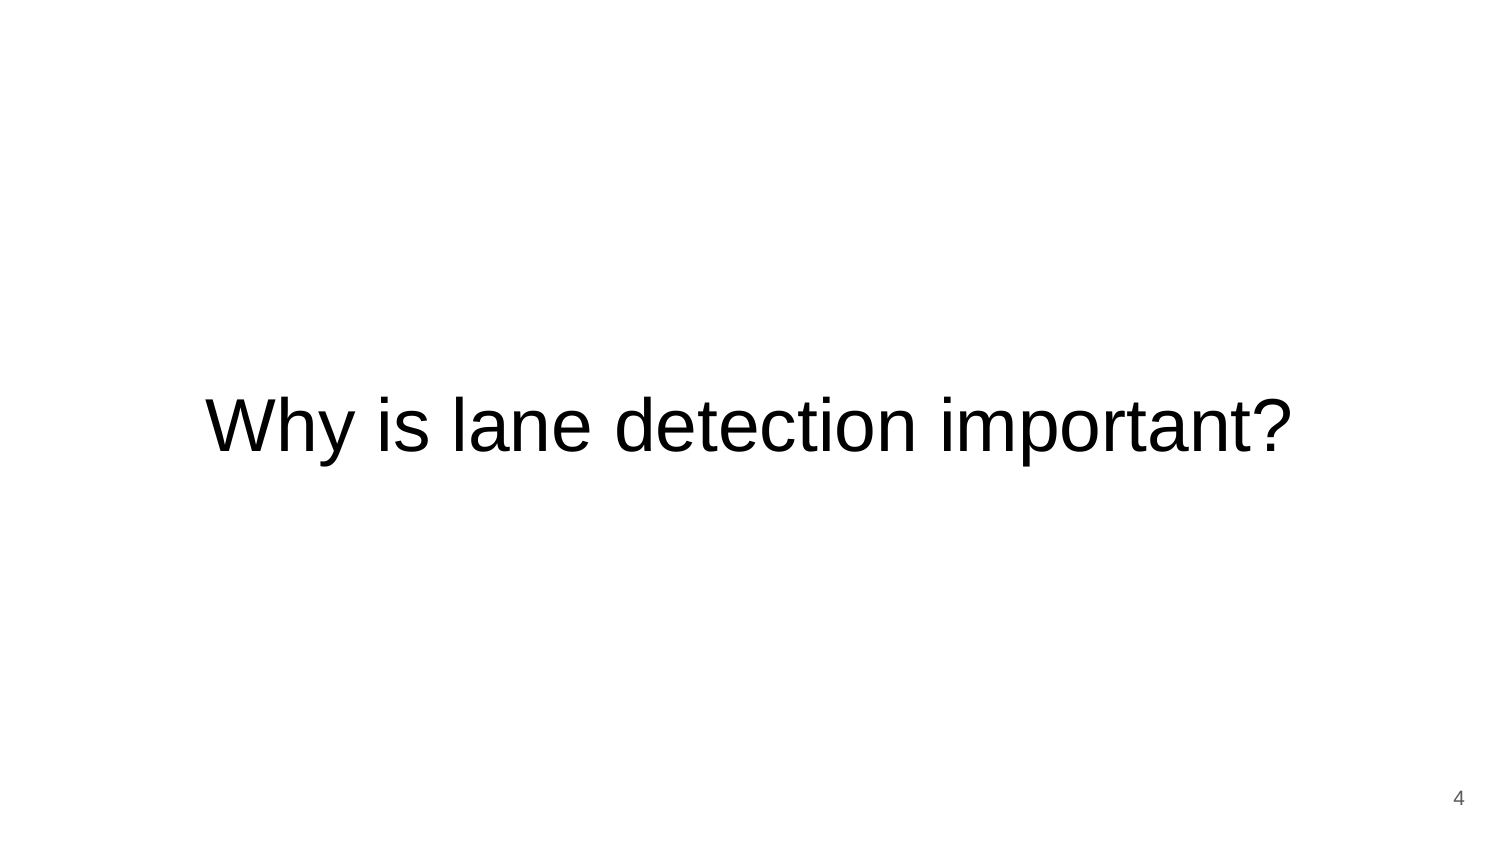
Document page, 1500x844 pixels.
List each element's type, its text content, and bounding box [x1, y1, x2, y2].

title Why is lane detection important? [51, 352, 1449, 491]
slide_number ‹#› [1389, 764, 1480, 830]
